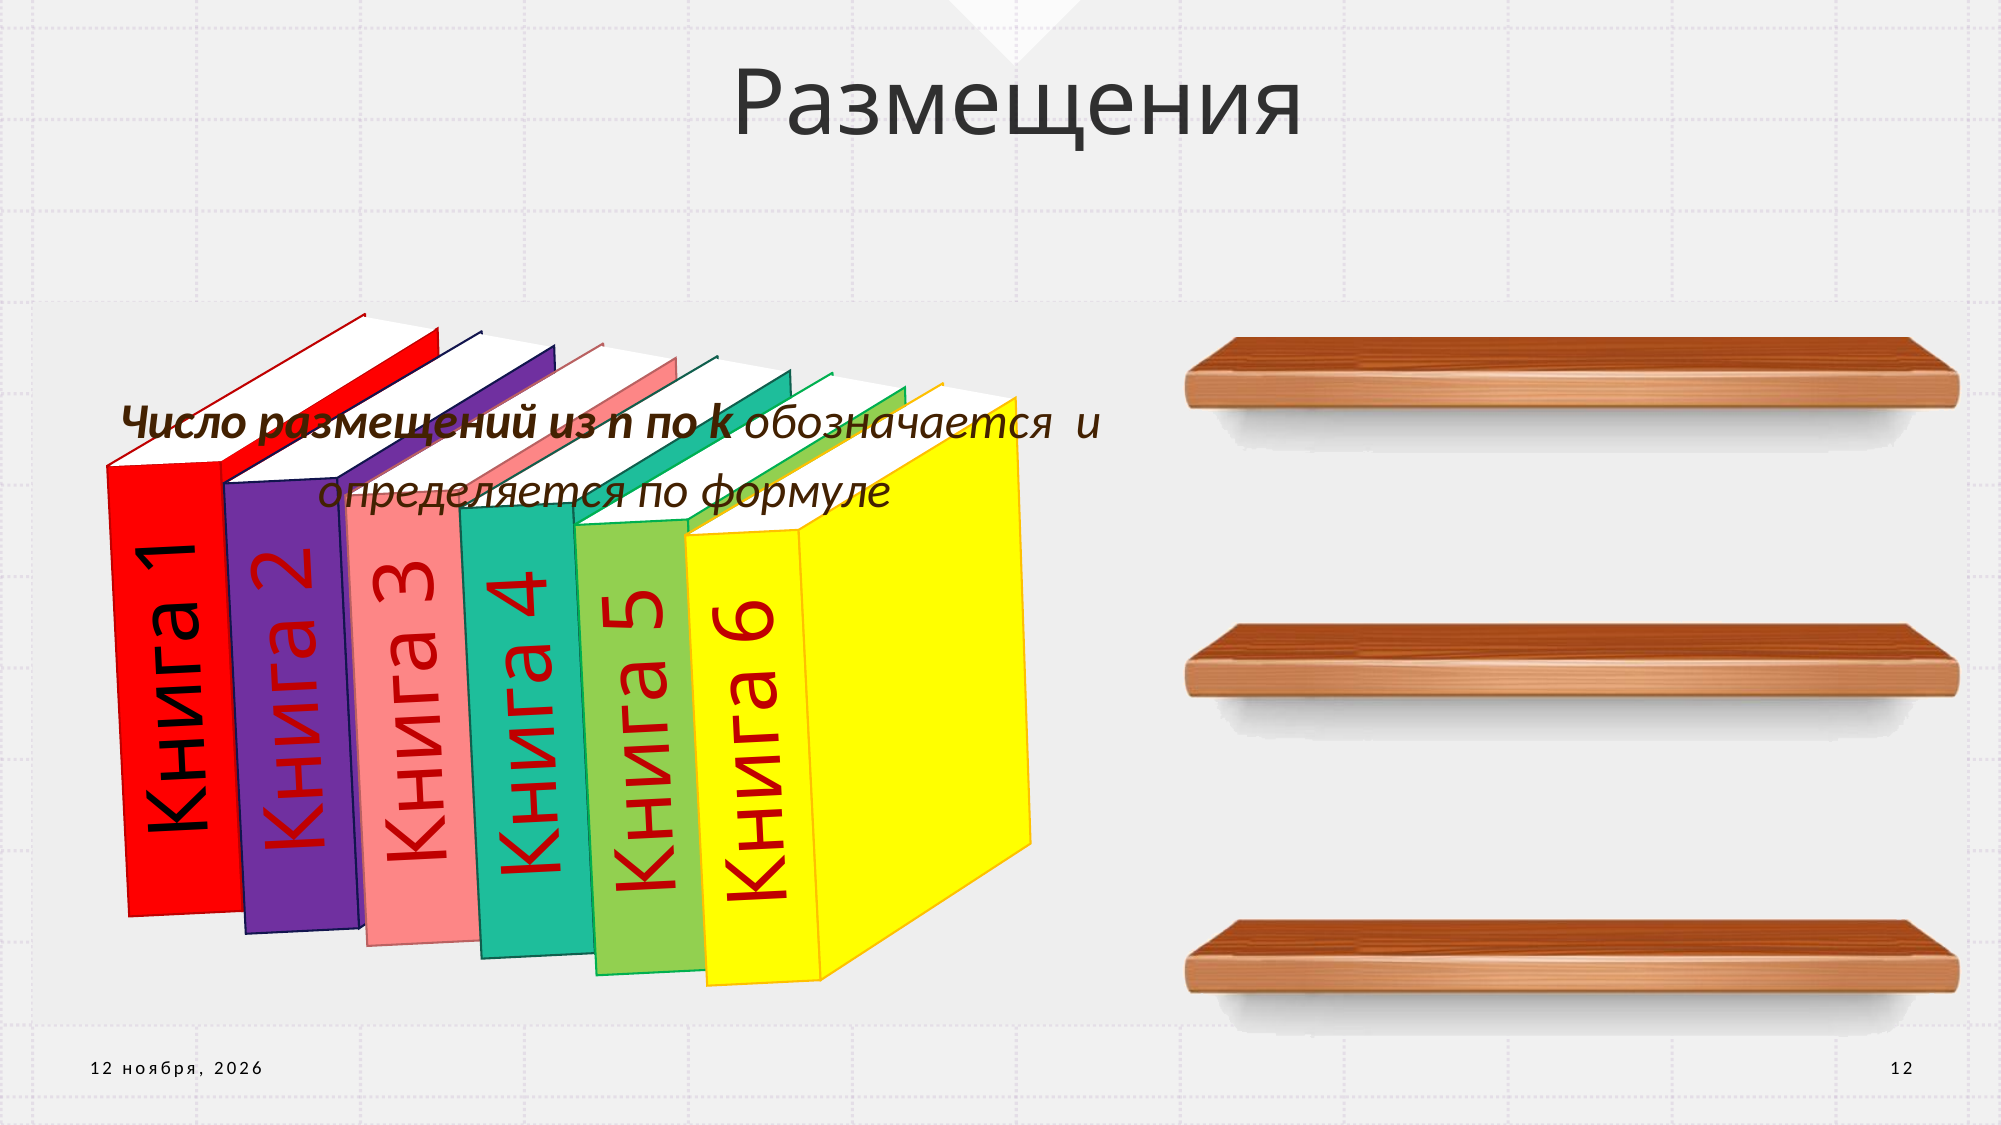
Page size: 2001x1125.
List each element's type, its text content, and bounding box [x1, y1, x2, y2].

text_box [323, 347, 690, 939]
title Размещения [75, 0, 1962, 228]
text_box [438, 360, 804, 952]
slide_number 12 [1835, 1070, 1967, 1098]
picture [1179, 337, 1967, 1070]
slide_number 28 февраля 2022 г. [75, 1037, 495, 1098]
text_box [85, 318, 452, 910]
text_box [663, 387, 1030, 979]
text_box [202, 335, 568, 927]
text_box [553, 377, 919, 969]
